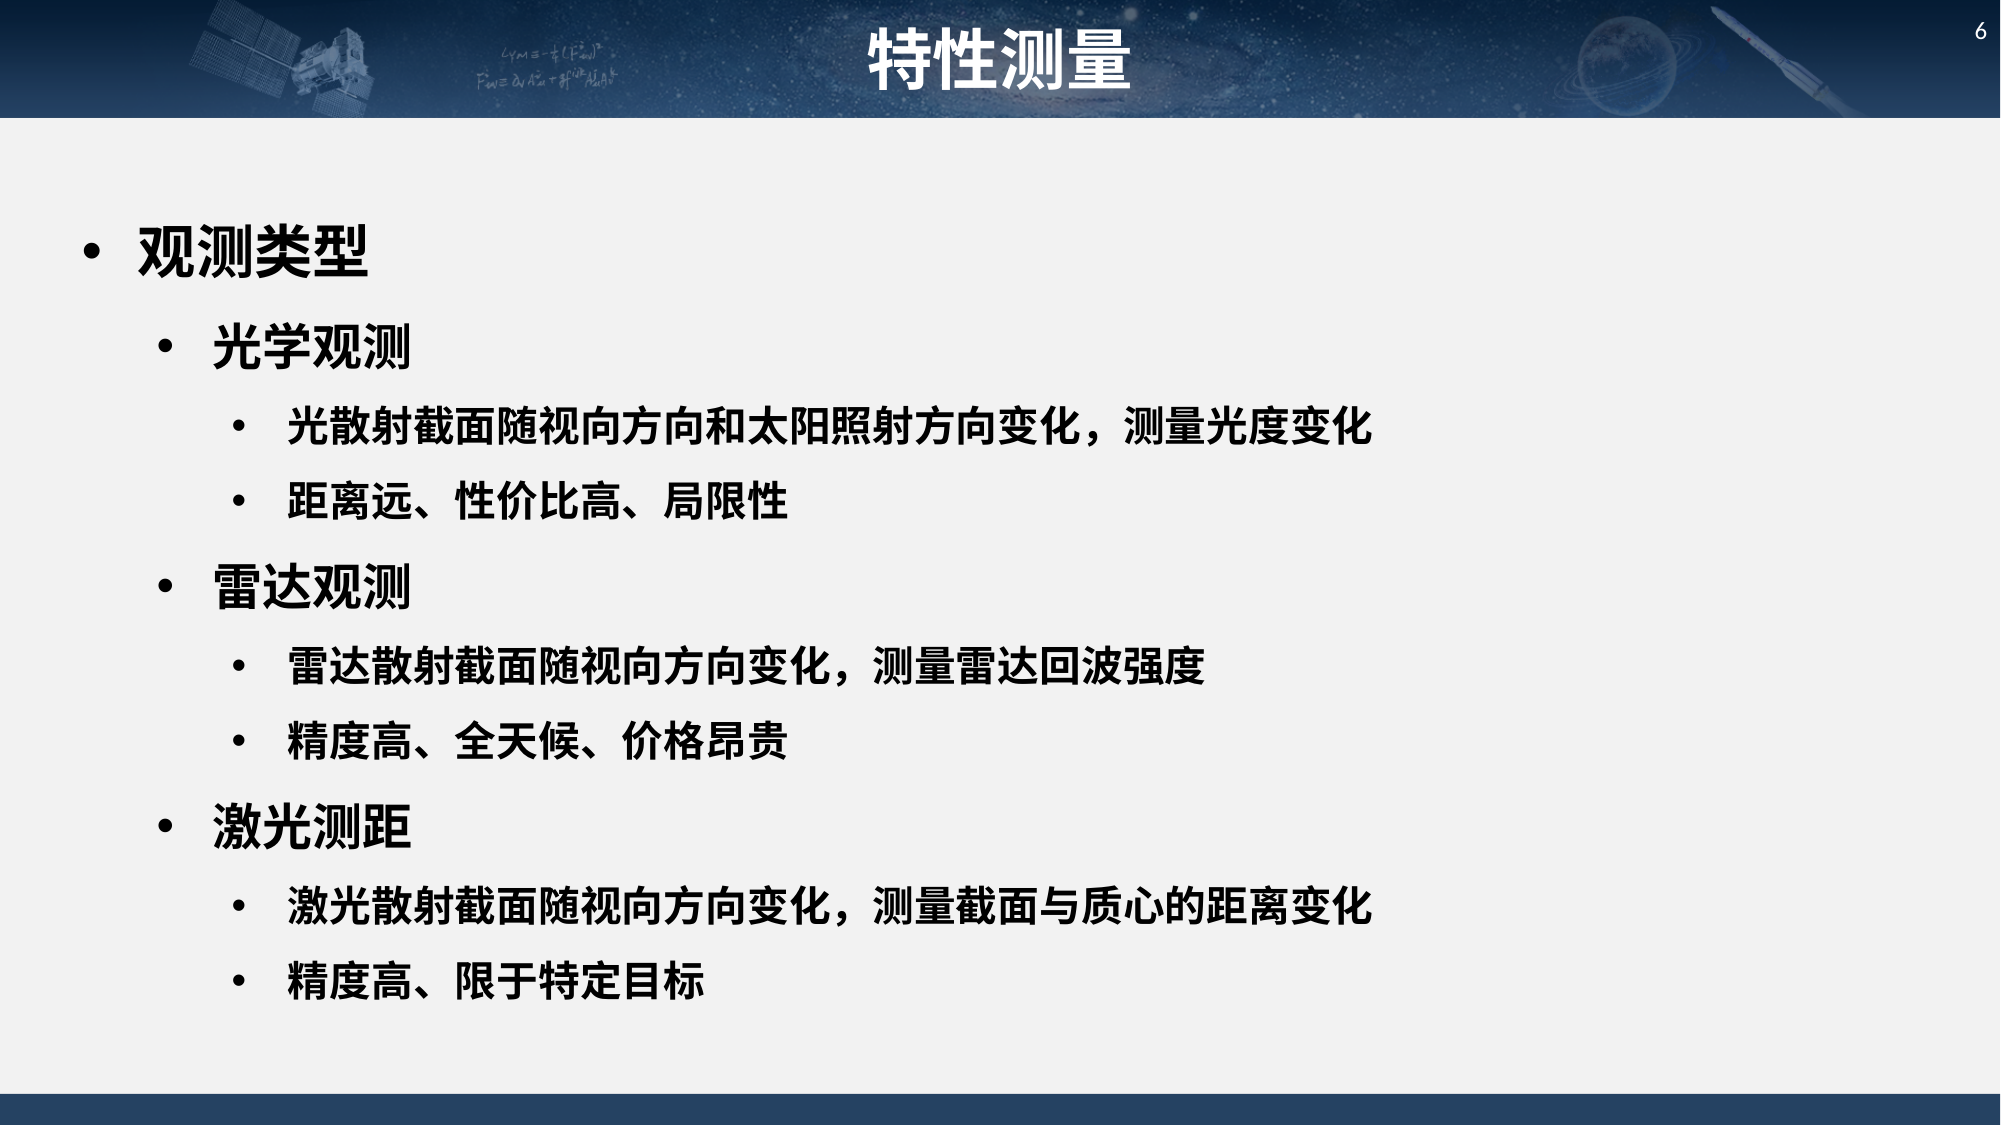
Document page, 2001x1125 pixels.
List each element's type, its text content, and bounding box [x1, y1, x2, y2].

text_box 特性测量 [0, 0, 2000, 117]
text_box 观测类型 光学观测 光散射截面随视向方向和太阳照射方向变化，测量光度变化 距离远、性价比高、局限性 雷达观测 雷达散射截面随视向方向变化，测量雷达回波强度 精度高、全天候、价格昂贵 激光测距 激光散射截面随视向方向变化，测量截面与质心的距离变化 精度高、限于特定目标 [66, 172, 1933, 1013]
picture [0, 0, 2001, 118]
